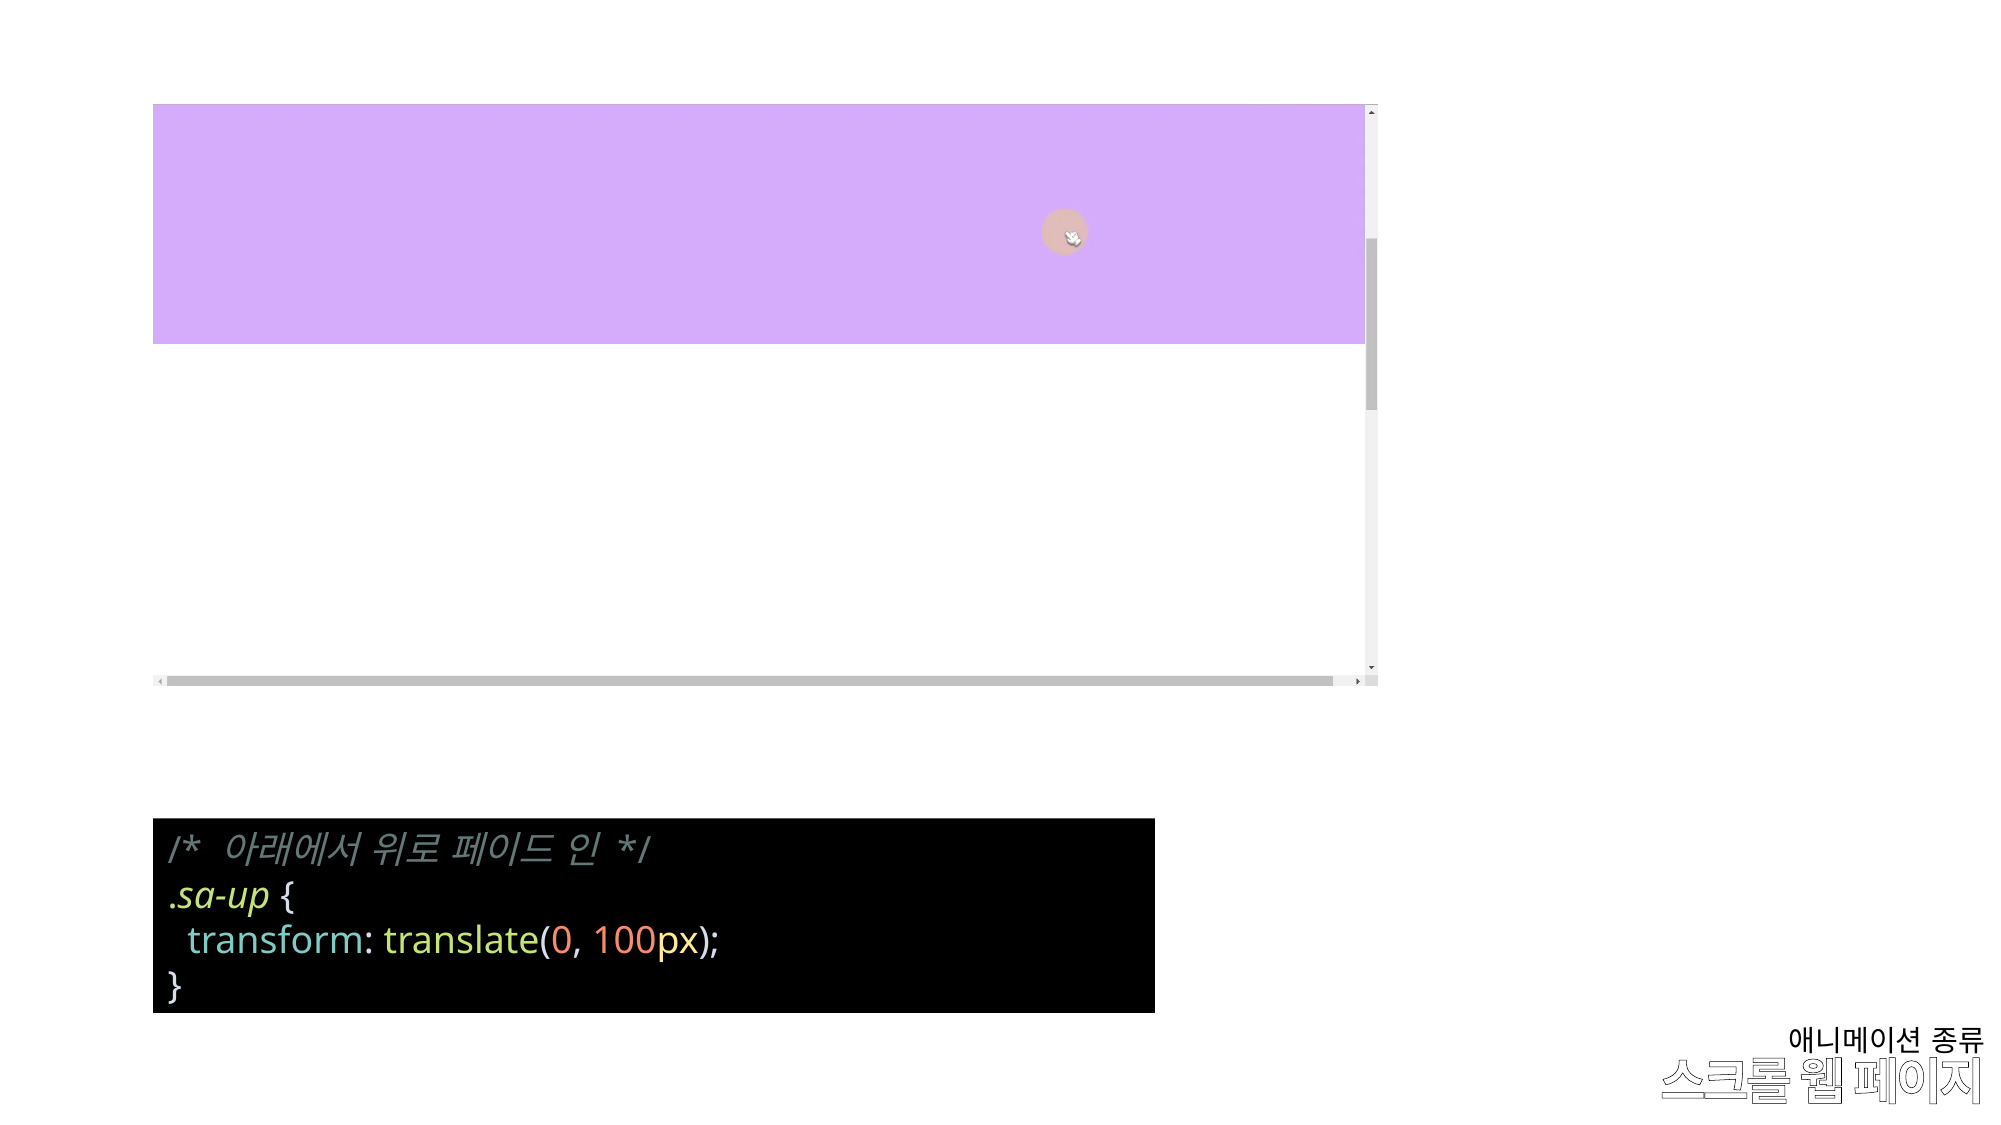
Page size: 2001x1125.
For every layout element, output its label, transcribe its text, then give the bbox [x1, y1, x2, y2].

title 스크롤 웹 페이지 [1549, 1040, 2000, 1125]
text_box 애니메이션 종류 [1726, 1015, 2000, 1065]
text_box /* 아래에서 위로 페이드 인 */ .sa-up { transform: translate(0, 100px); } [153, 818, 1155, 1013]
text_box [152, 104, 1379, 687]
